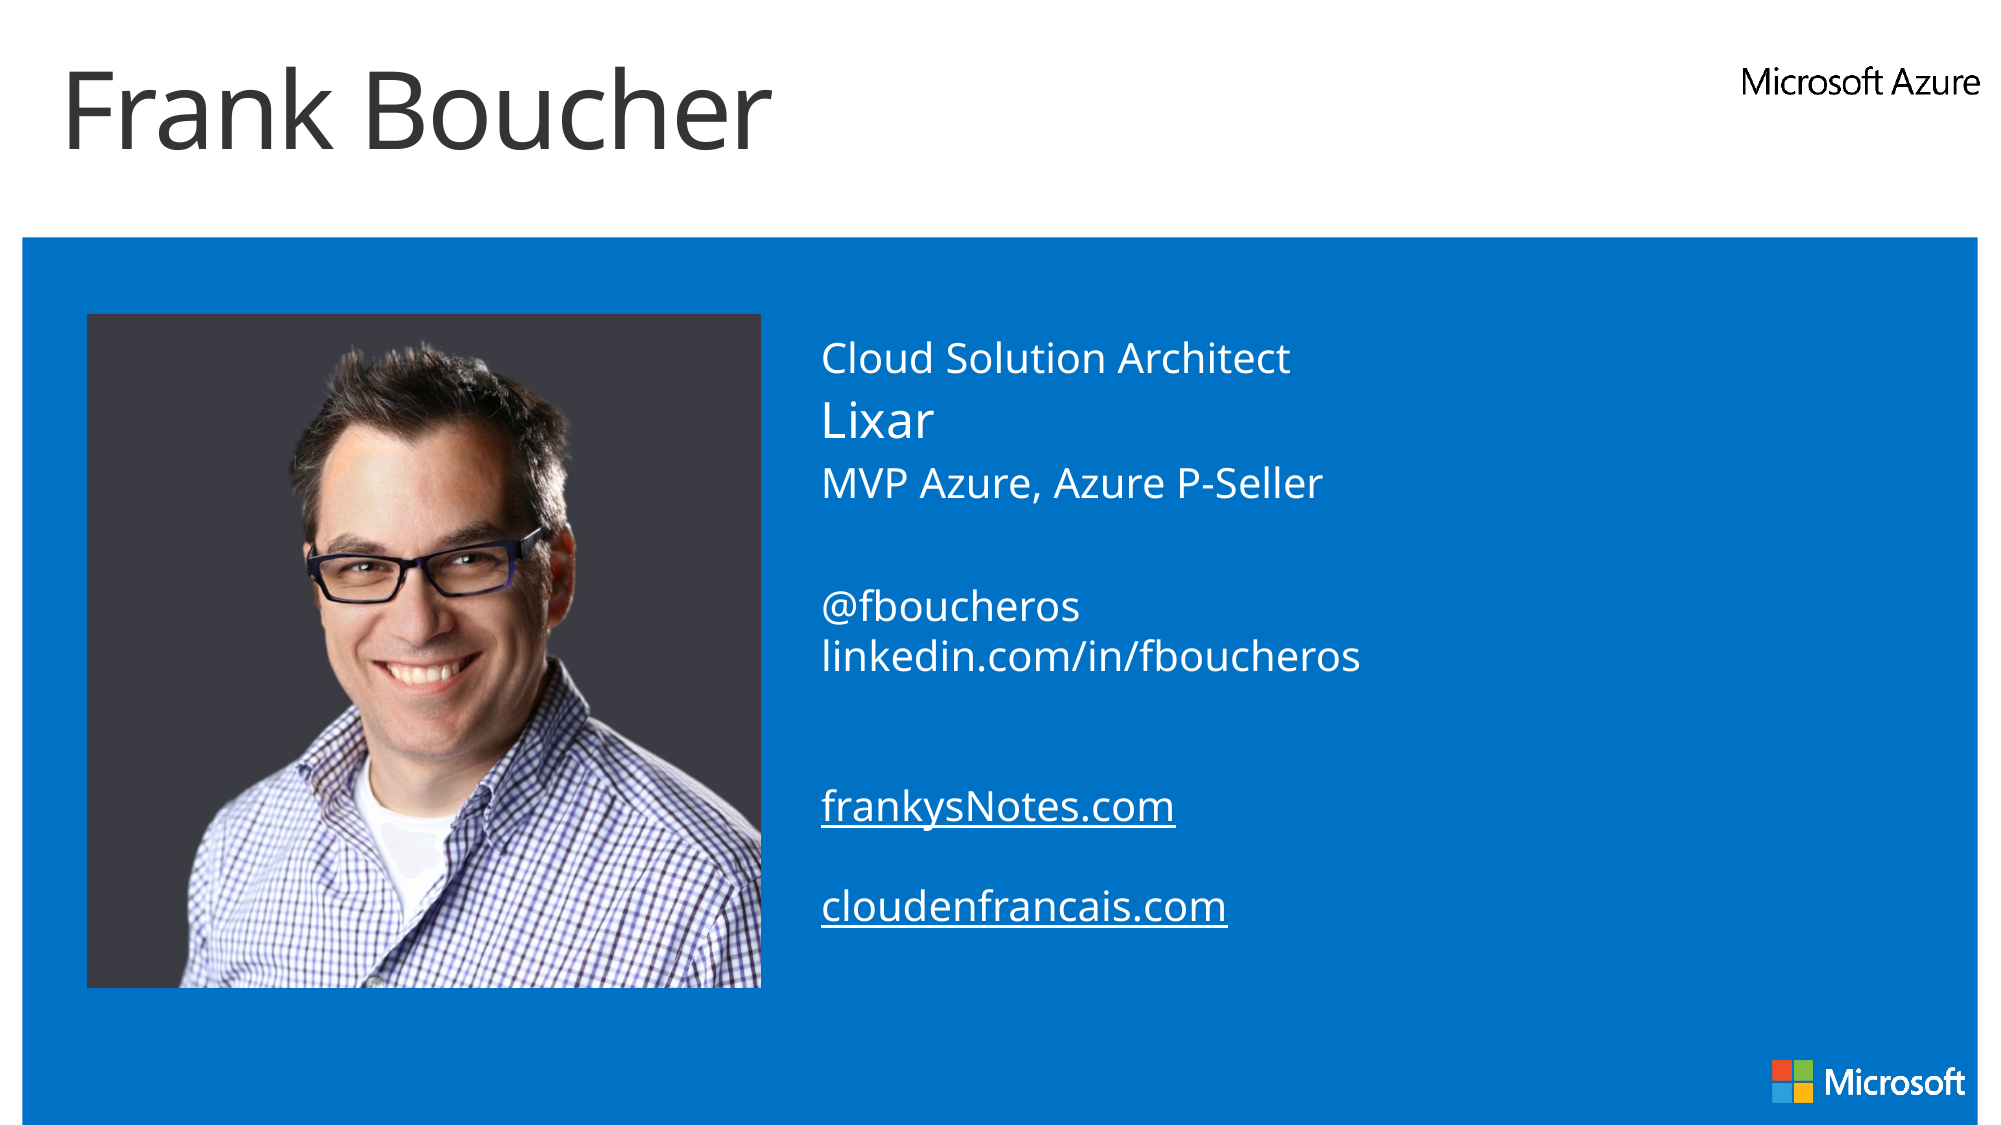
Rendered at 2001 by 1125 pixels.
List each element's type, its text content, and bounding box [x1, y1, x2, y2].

text_box @fboucheros linkedin.com/in/fboucheros frankysNotes.com cloudenfrancais.com [791, 555, 1937, 954]
title Frank Boucher [45, 48, 1665, 200]
text_box Cloud Solution Architect Lixar MVP Azure, Azure P-Seller [790, 314, 1727, 532]
picture [1772, 1060, 1965, 1103]
picture [1724, 49, 1998, 113]
picture [86, 313, 761, 988]
